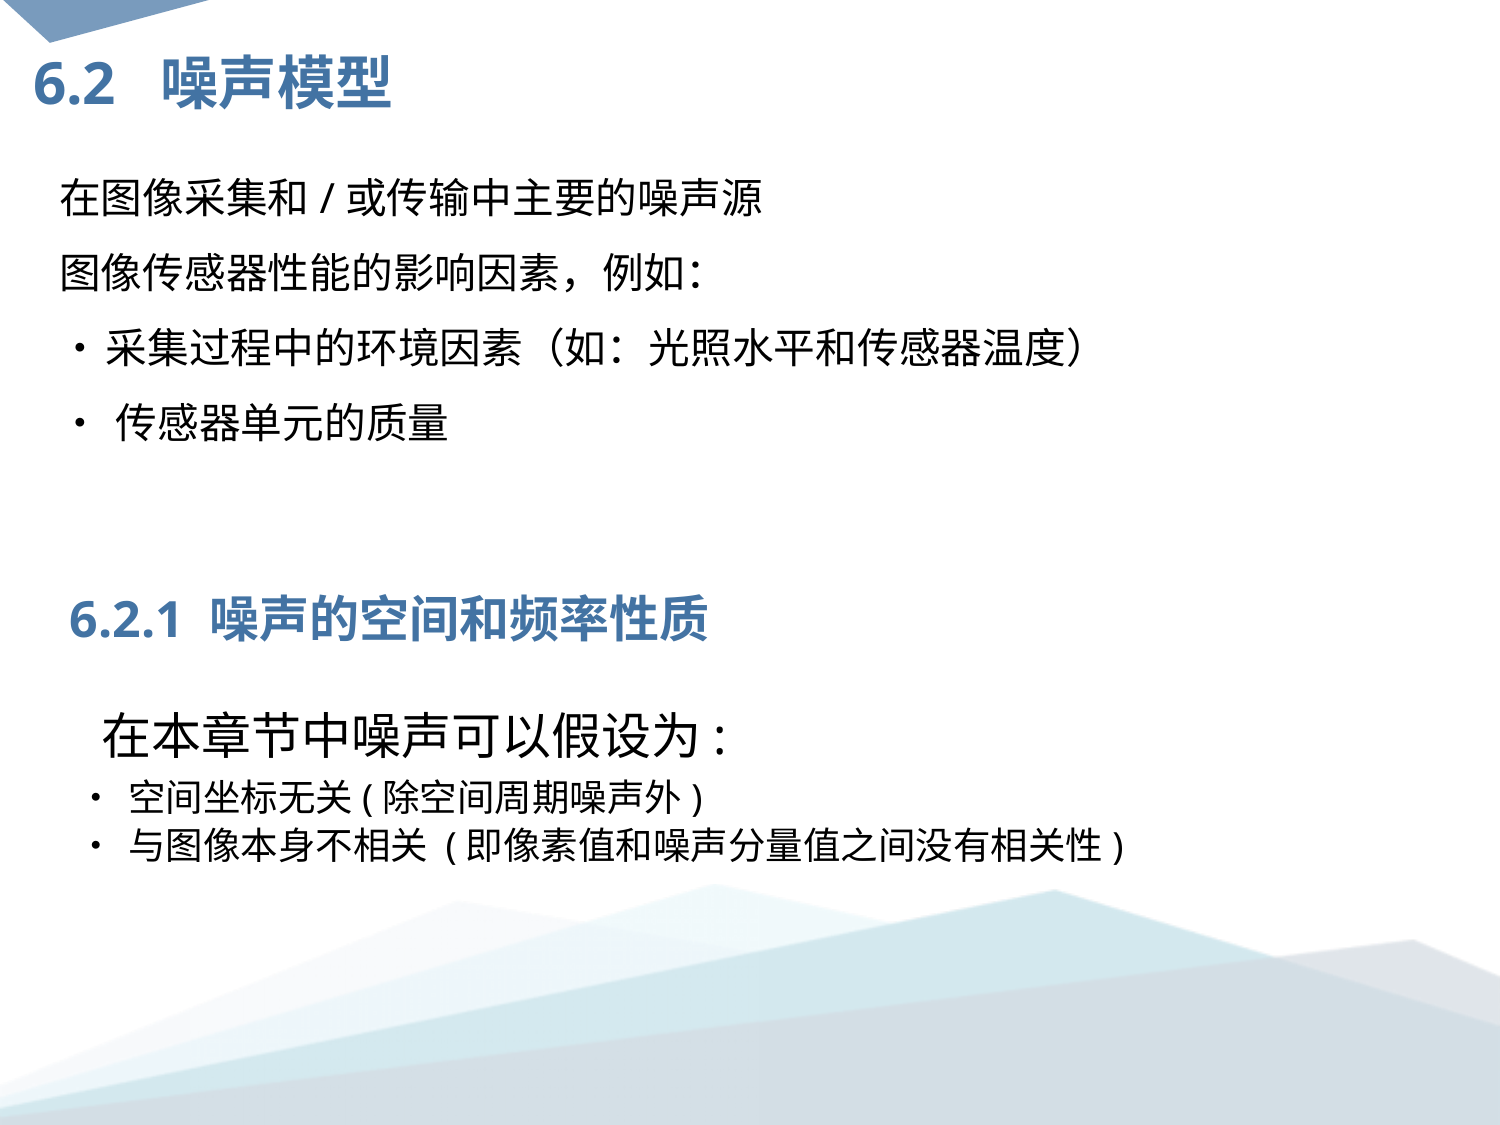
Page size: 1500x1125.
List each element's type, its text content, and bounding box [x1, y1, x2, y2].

text_box 6.2 噪声模型 [33, 77, 946, 124]
text_box • 空间坐标无关(除空间周期噪声外) • 与图像本身不相关 (即像素值和噪声分量值之间没有相关性) [77, 777, 1124, 875]
picture [0, 884, 1500, 1125]
text_box [3, 0, 209, 43]
text_box 在本章节中噪声可以假设为: [101, 725, 877, 773]
text_box 在图像采集和/或传输中主要的噪声源 图像传感器性能的影响因素，例如： • 采集过程中的环境因素（如：光照水平和传感器温度） • 传感器单元的质量 [59, 146, 1108, 455]
text_box 6.2.1 噪声的空间和频率性质 [70, 607, 1338, 655]
